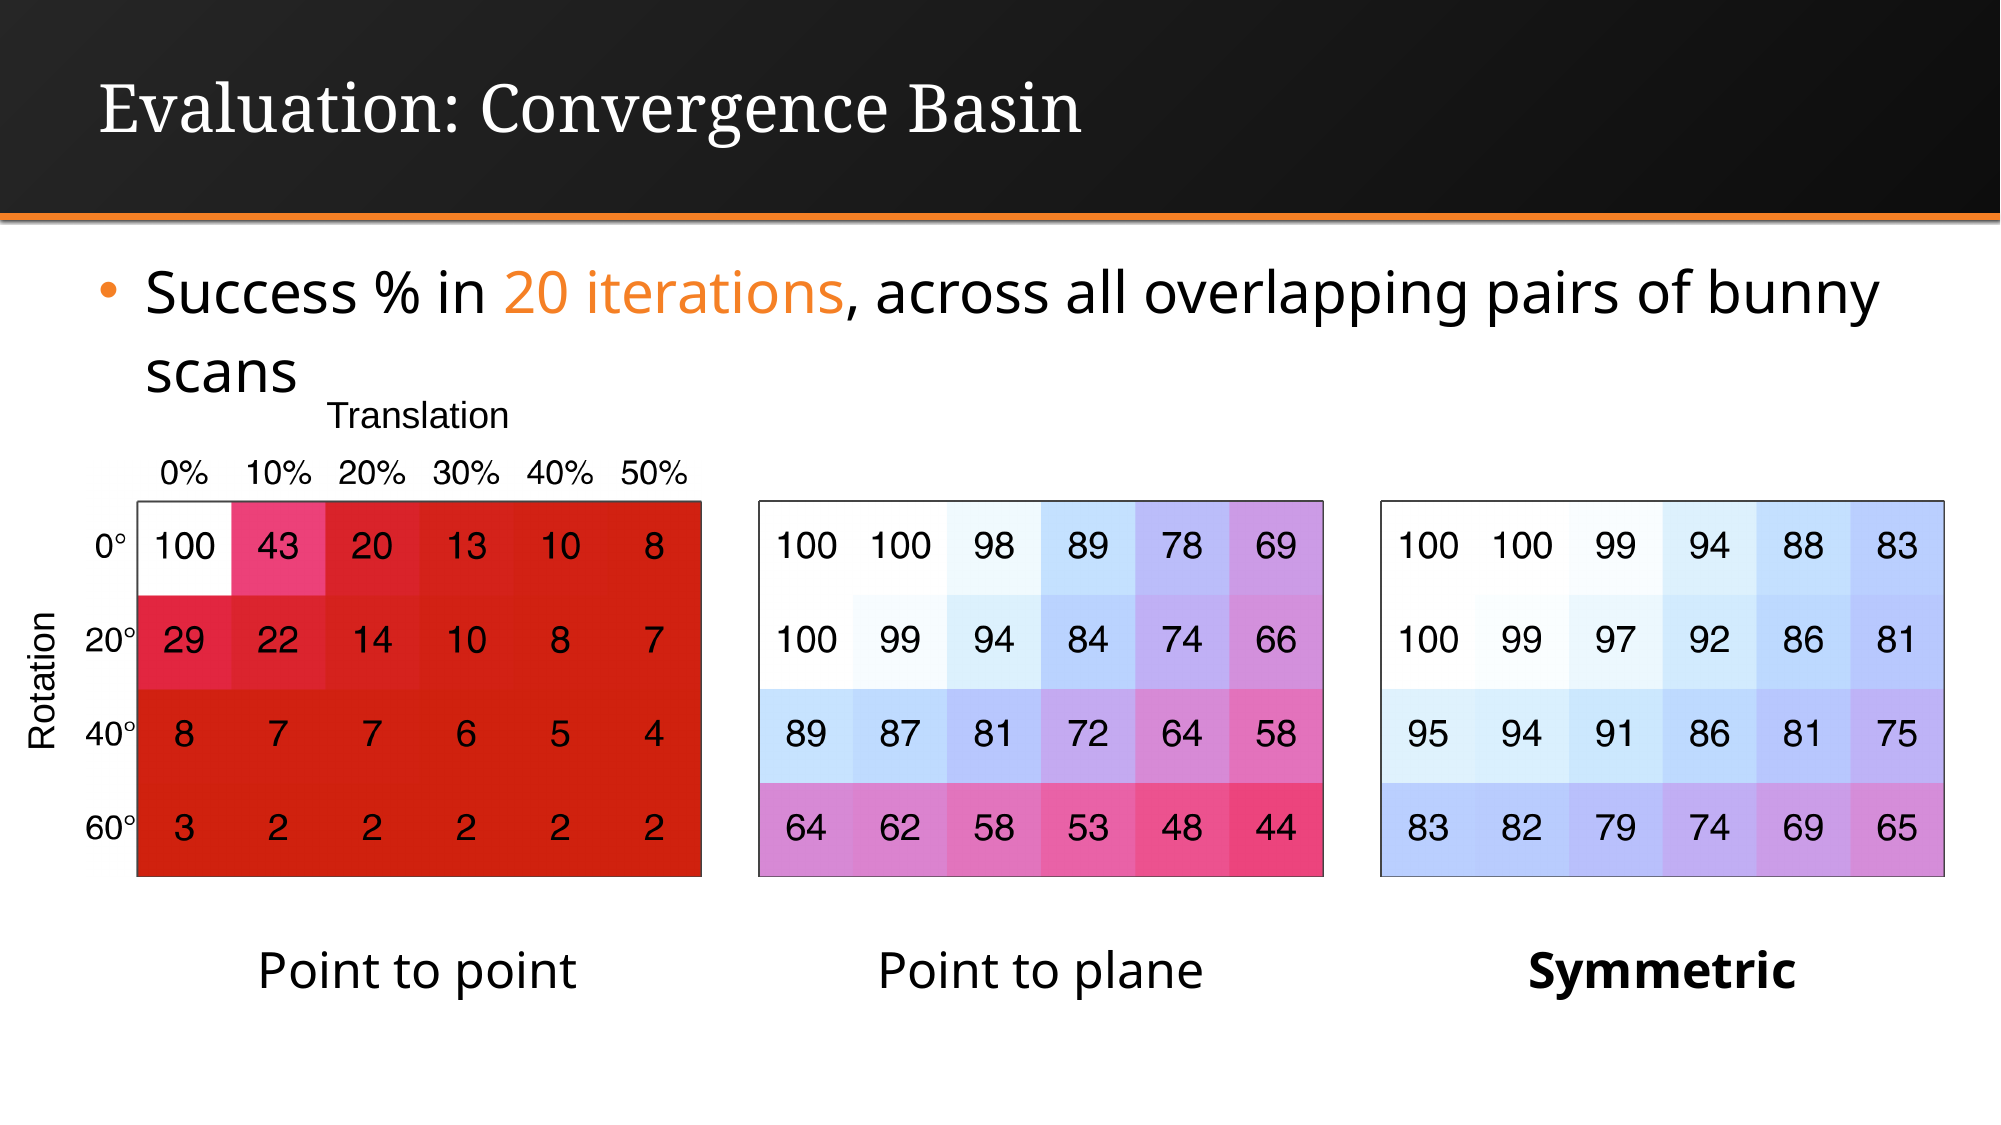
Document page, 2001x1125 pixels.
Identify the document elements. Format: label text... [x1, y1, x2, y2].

list Success % in 20 iterations, across all overlapping pairs of bunny scans [83, 237, 1917, 1063]
text_box Point to plane [862, 931, 1220, 1007]
text_box Point to point [243, 931, 593, 1007]
title Evaluation: Convergence Basin [83, 0, 1917, 213]
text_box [9, 383, 702, 877]
picture [758, 500, 1324, 877]
picture [1380, 500, 1946, 877]
text_box Symmetric [1513, 931, 1812, 1007]
